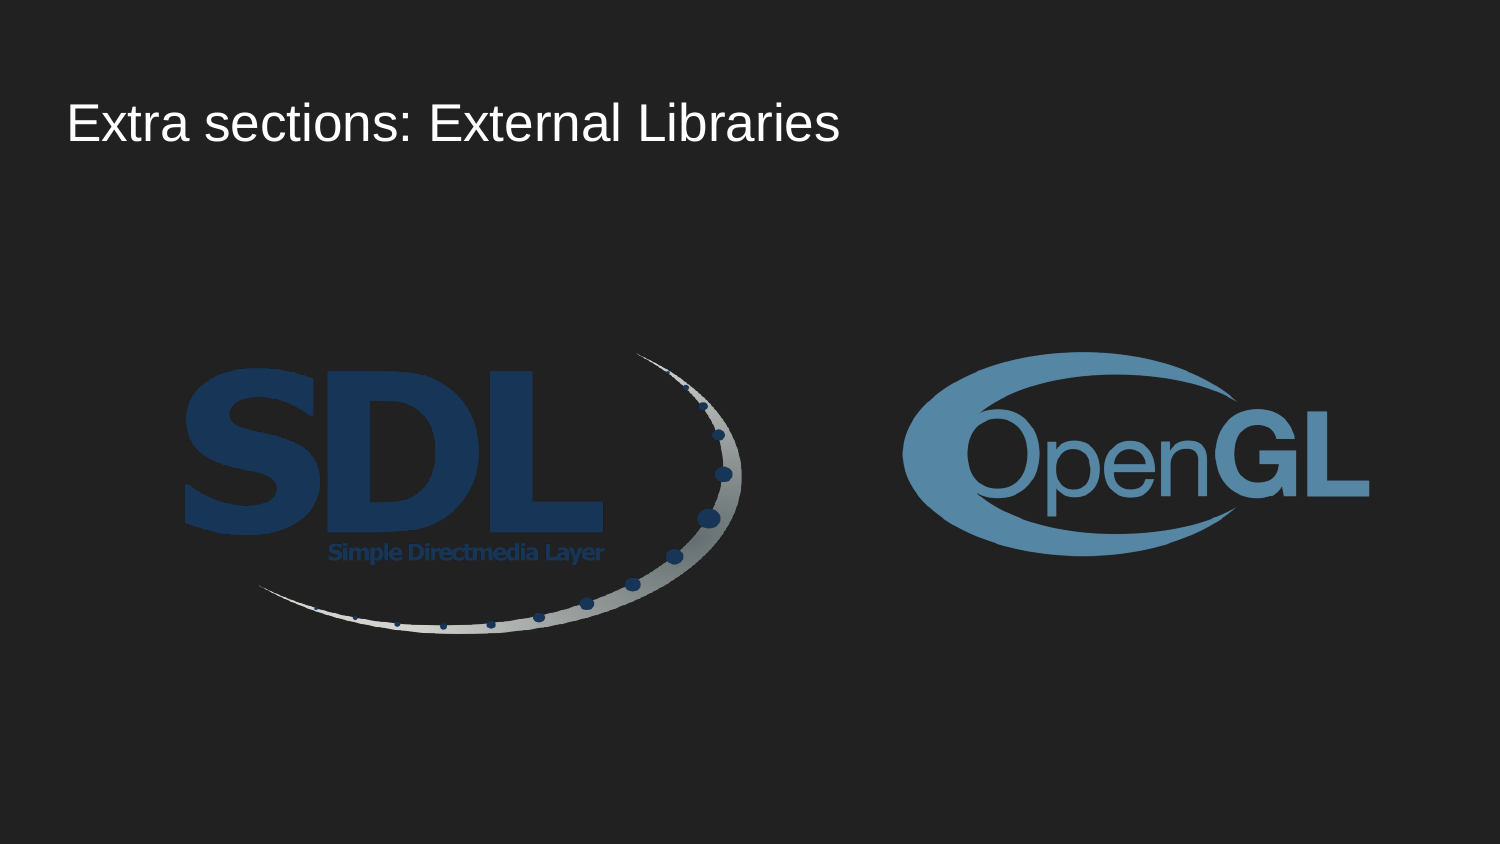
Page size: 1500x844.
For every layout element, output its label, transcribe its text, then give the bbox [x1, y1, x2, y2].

picture [184, 353, 742, 634]
picture [875, 249, 1398, 642]
title Extra sections: External Libraries [51, 72, 1449, 167]
